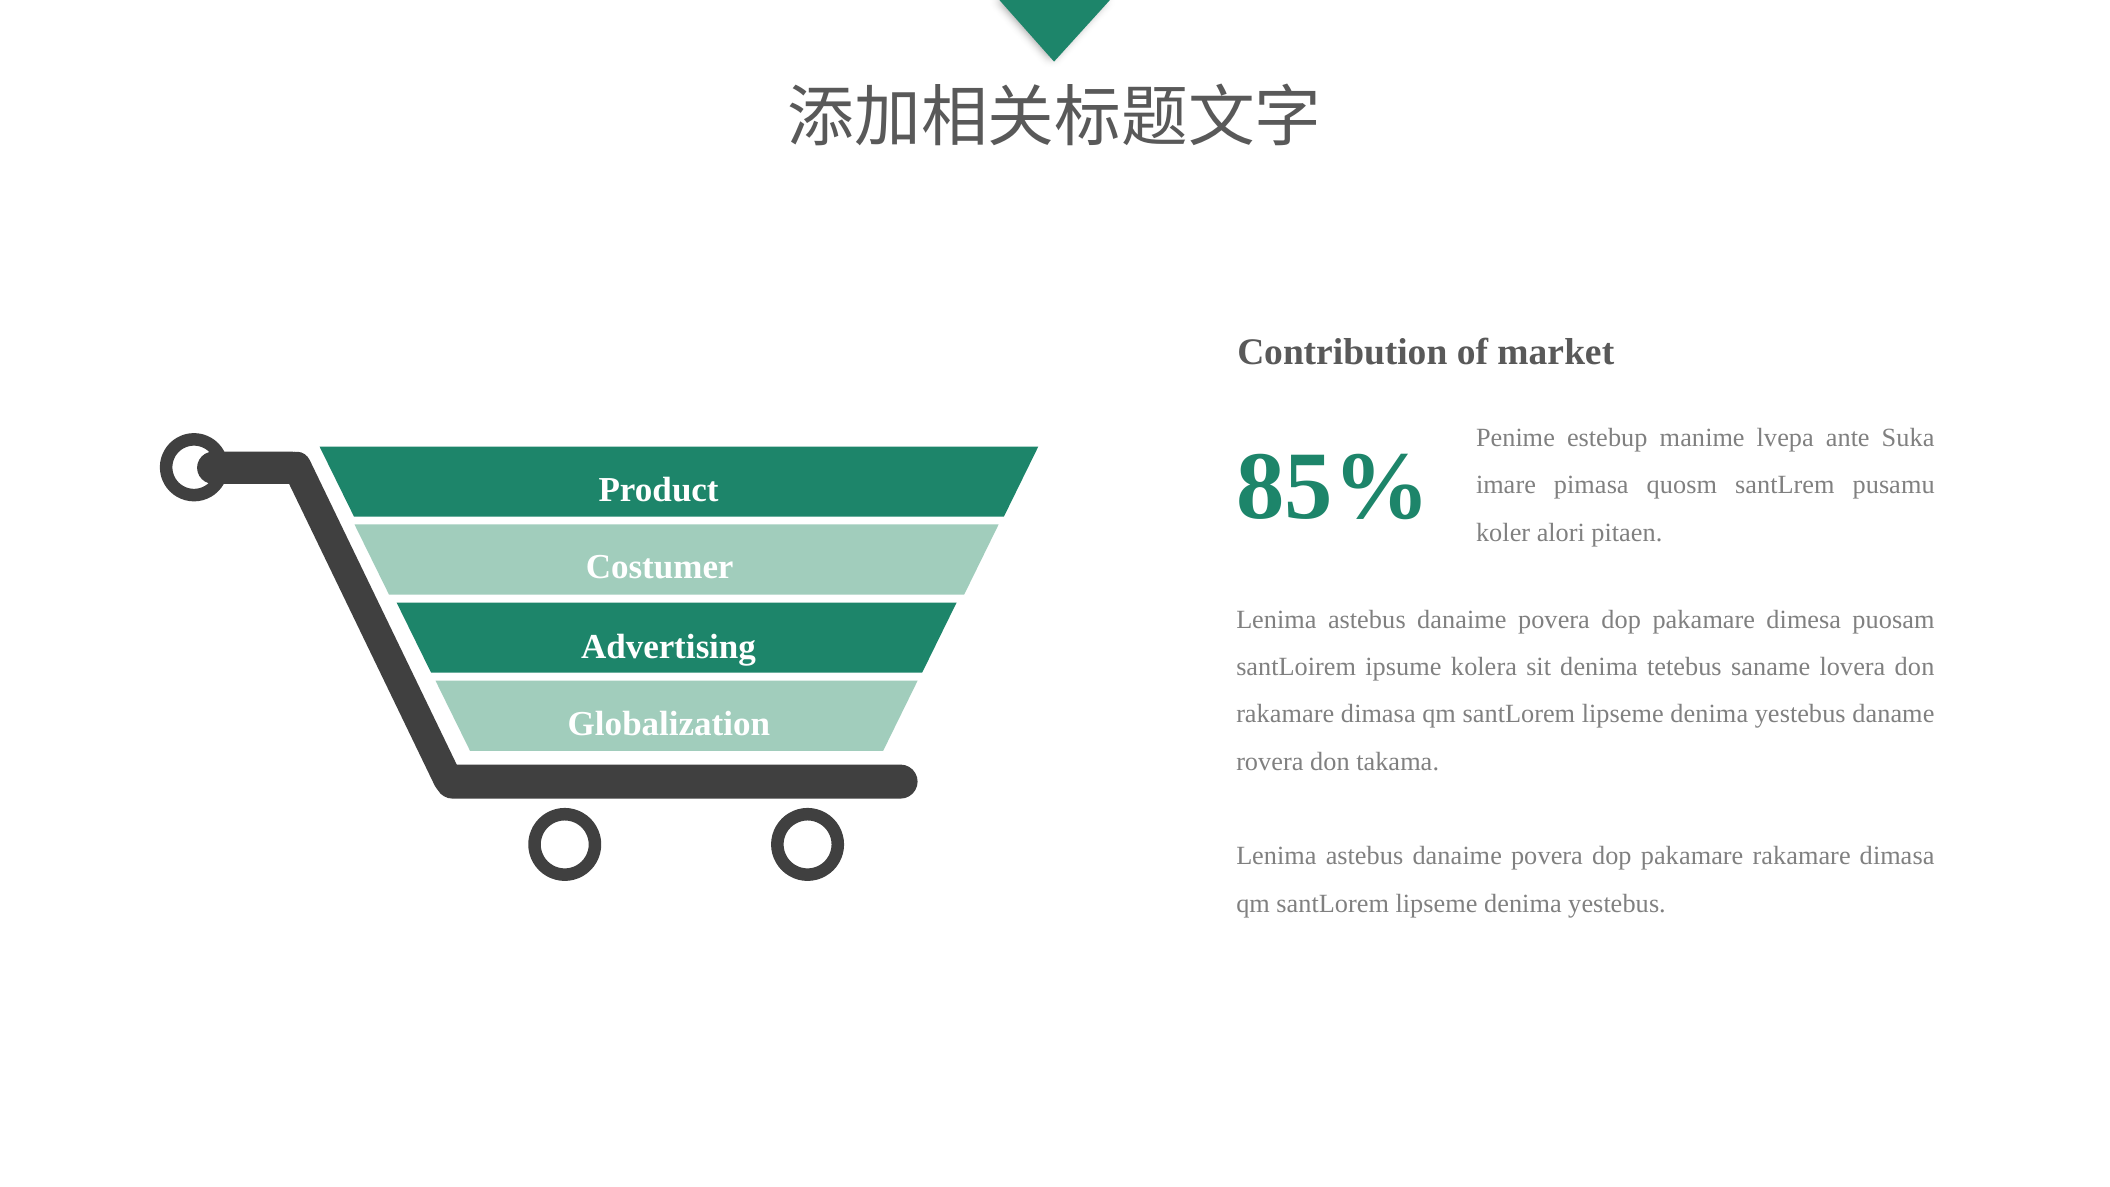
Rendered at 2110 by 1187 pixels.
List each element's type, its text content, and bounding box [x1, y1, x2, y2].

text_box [435, 680, 918, 751]
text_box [396, 602, 957, 673]
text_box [354, 524, 999, 595]
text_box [166, 434, 918, 875]
text_box Contribution of market [1222, 319, 1630, 380]
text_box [1221, 396, 1950, 930]
text_box 添加相关标题文字 [750, 67, 1359, 160]
text_box [998, 0, 1112, 64]
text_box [319, 446, 1039, 517]
